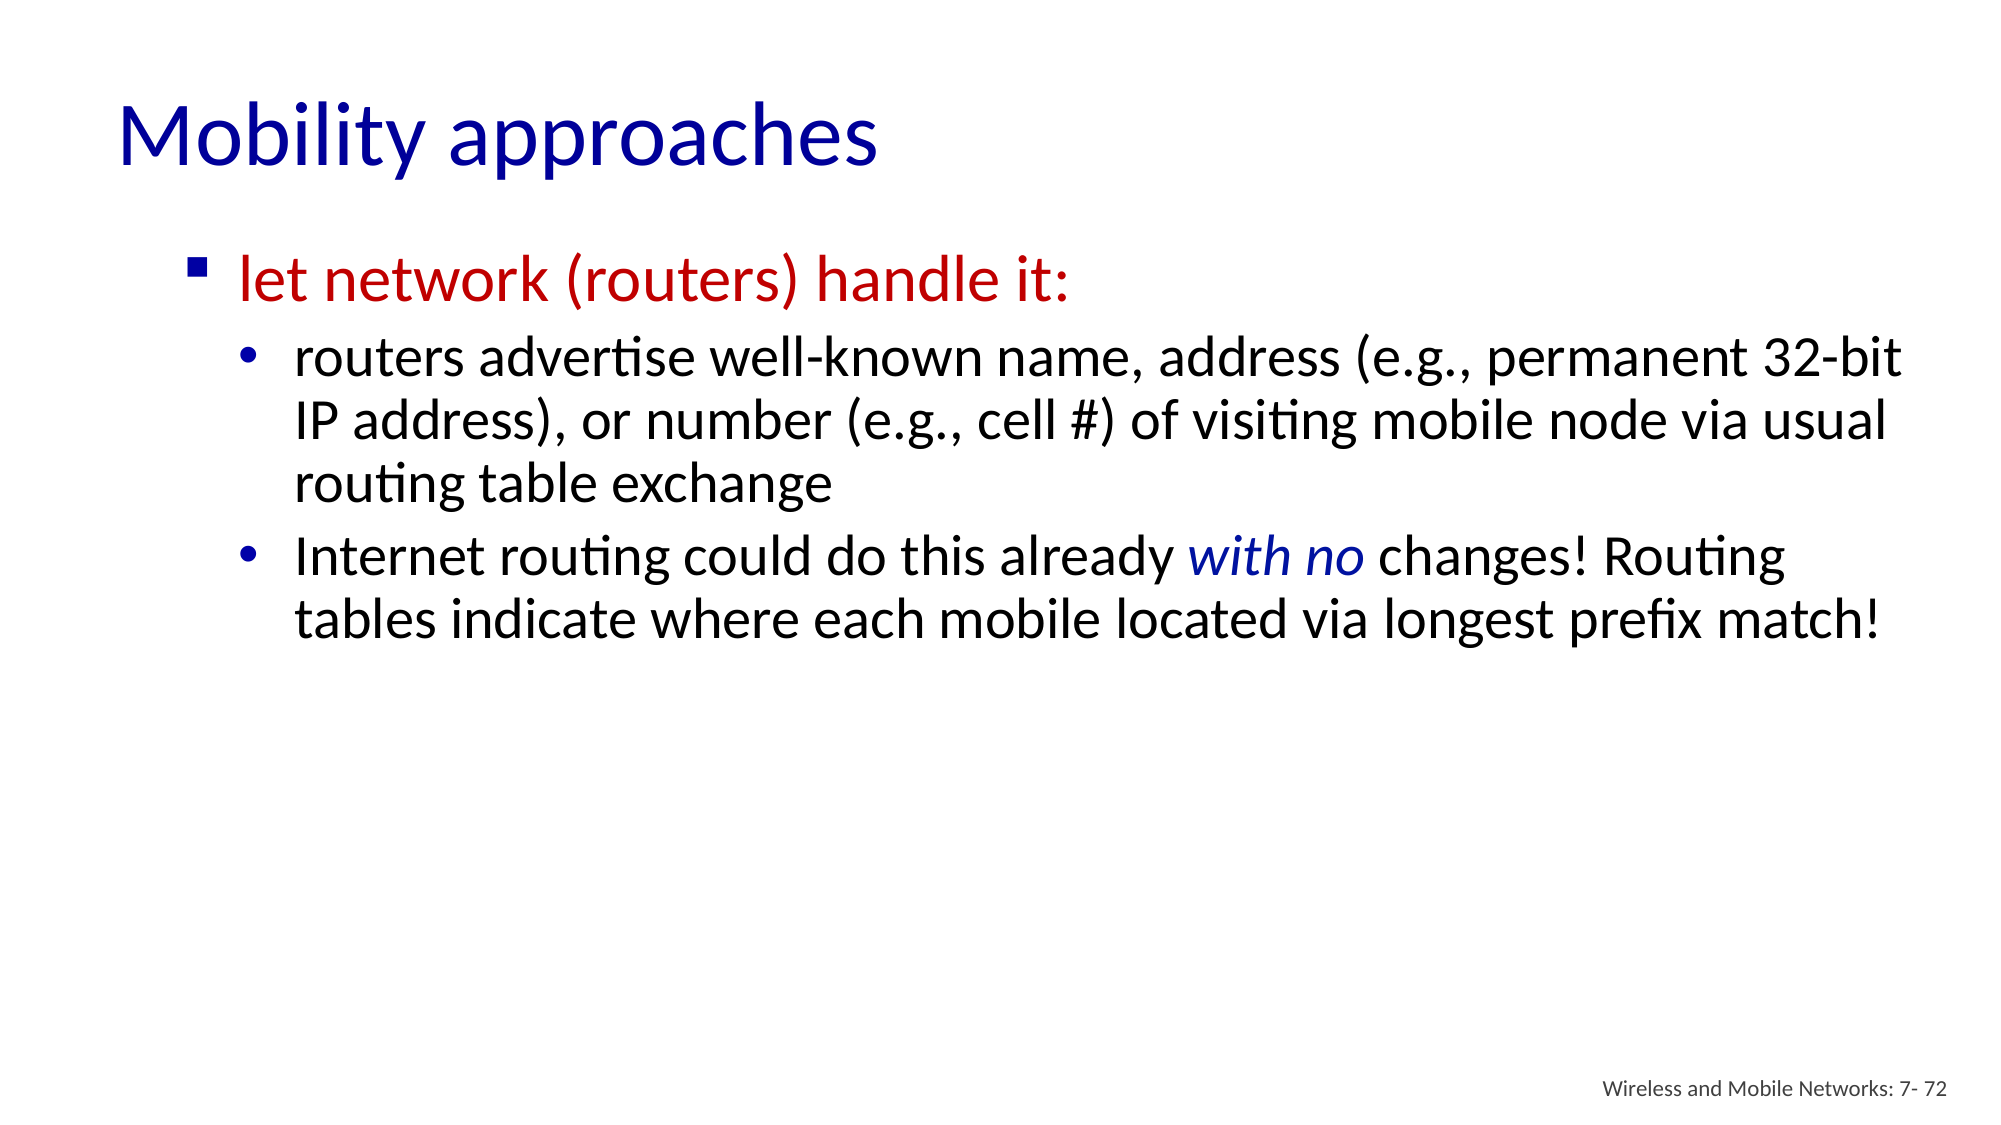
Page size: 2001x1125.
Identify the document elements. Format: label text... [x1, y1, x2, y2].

slide_number Wireless and Mobile Networks: 7- 72 [1512, 1056, 1963, 1117]
title Mobility approaches [101, 62, 1901, 210]
text_box let network (routers) handle it: routers advertise well-known name, address (e.g., permanent 32-bit IP address), or number (e.g., cell #) of visiting mobile node via usual routing table exchange Internet routing could do this already with no changes! Routing tables indicate where each mobile located via longest prefix match! [165, 236, 1921, 744]
